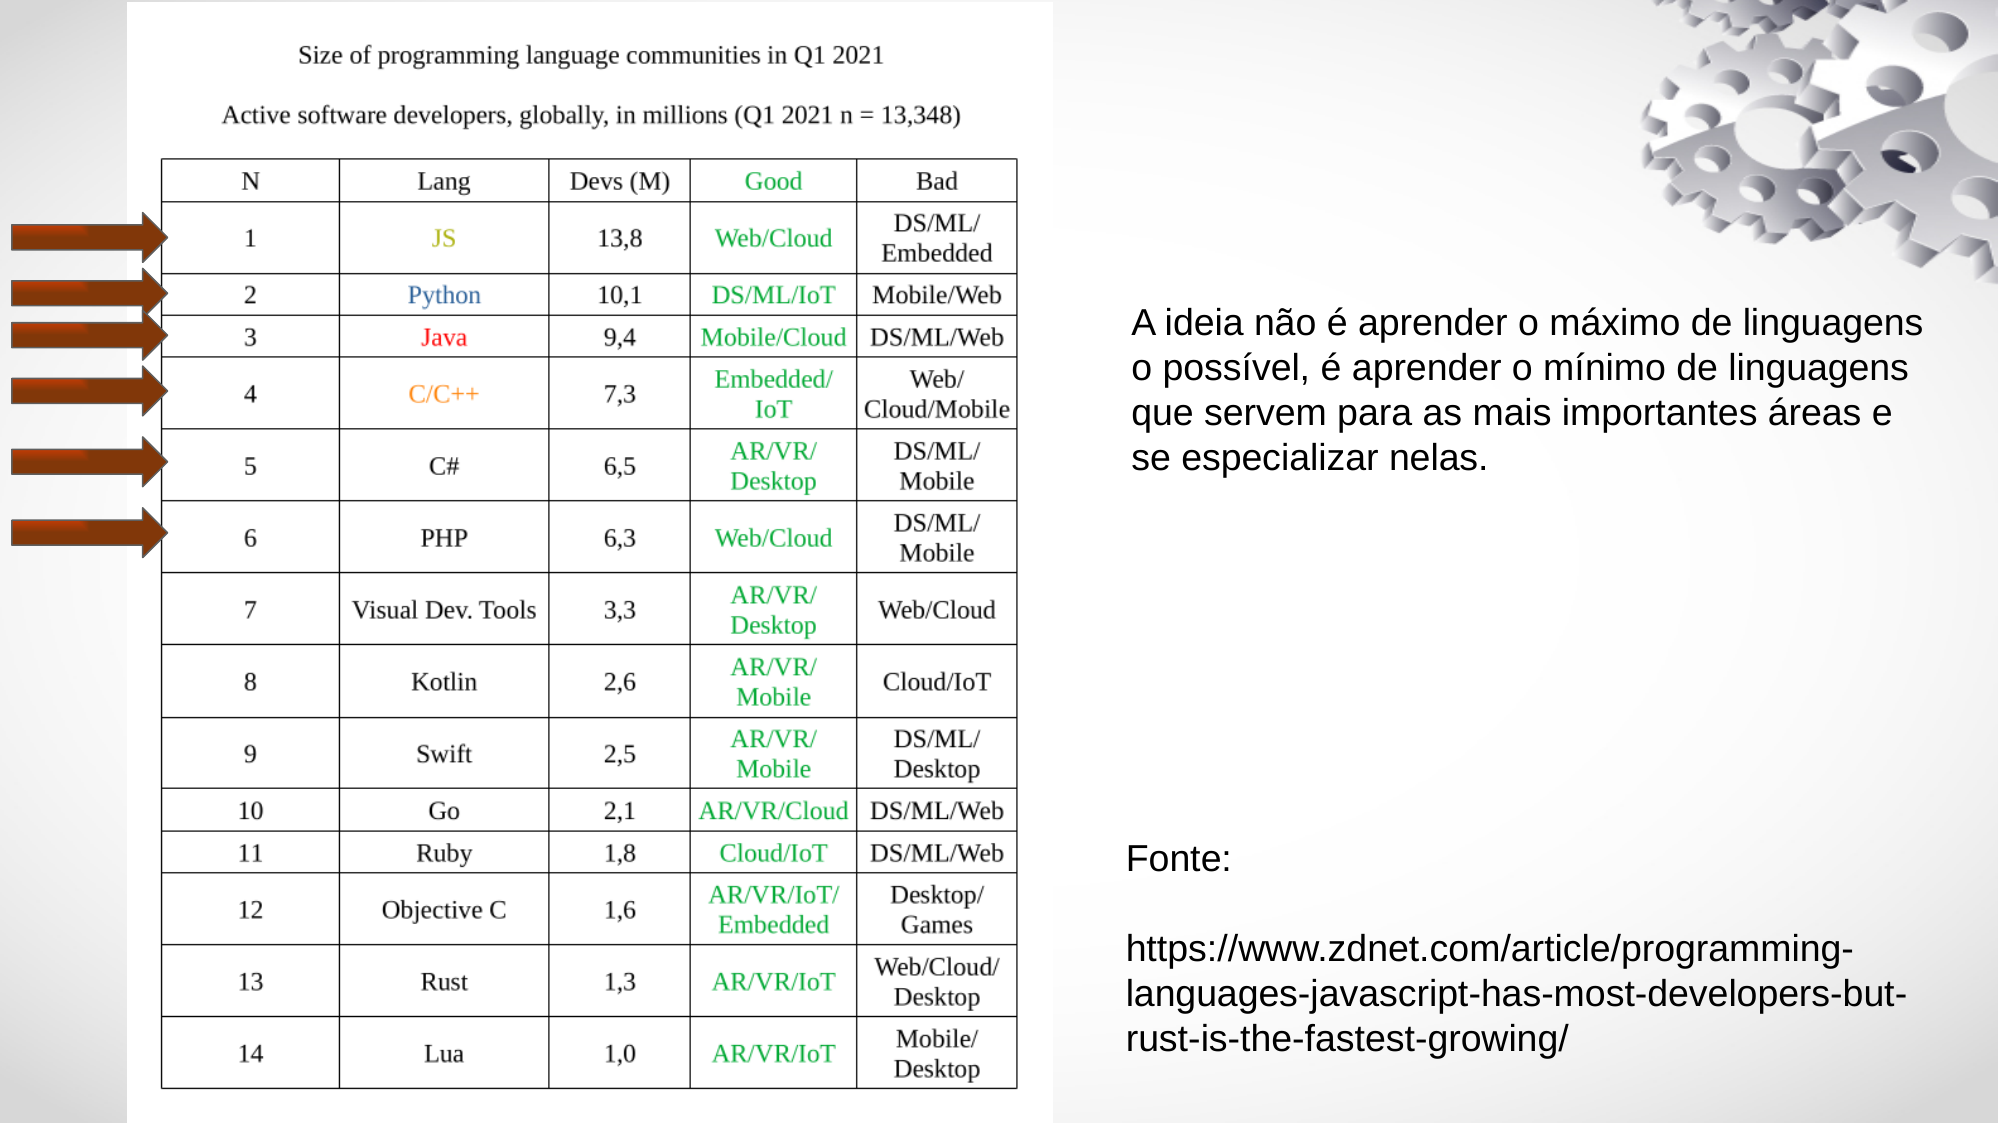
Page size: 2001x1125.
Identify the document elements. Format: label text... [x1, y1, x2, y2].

text_box [11, 520, 122, 546]
text_box [11, 224, 122, 250]
text_box Fonte: https://www.zdnet.com/article/programming-languages-javascript-has-most-developers-but-rust-is-the-fastest-growing/ [1111, 826, 1925, 1063]
text_box A ideia não é aprender o máximo de linguagens o possível, é aprender o mínimo de linguagens que servem para as mais importantes áreas e se especializar nelas. [1116, 290, 1949, 473]
picture [0, 0, 1998, 1125]
text_box [11, 449, 122, 475]
text_box [11, 280, 122, 306]
text_box [11, 378, 122, 404]
text_box [11, 322, 122, 348]
